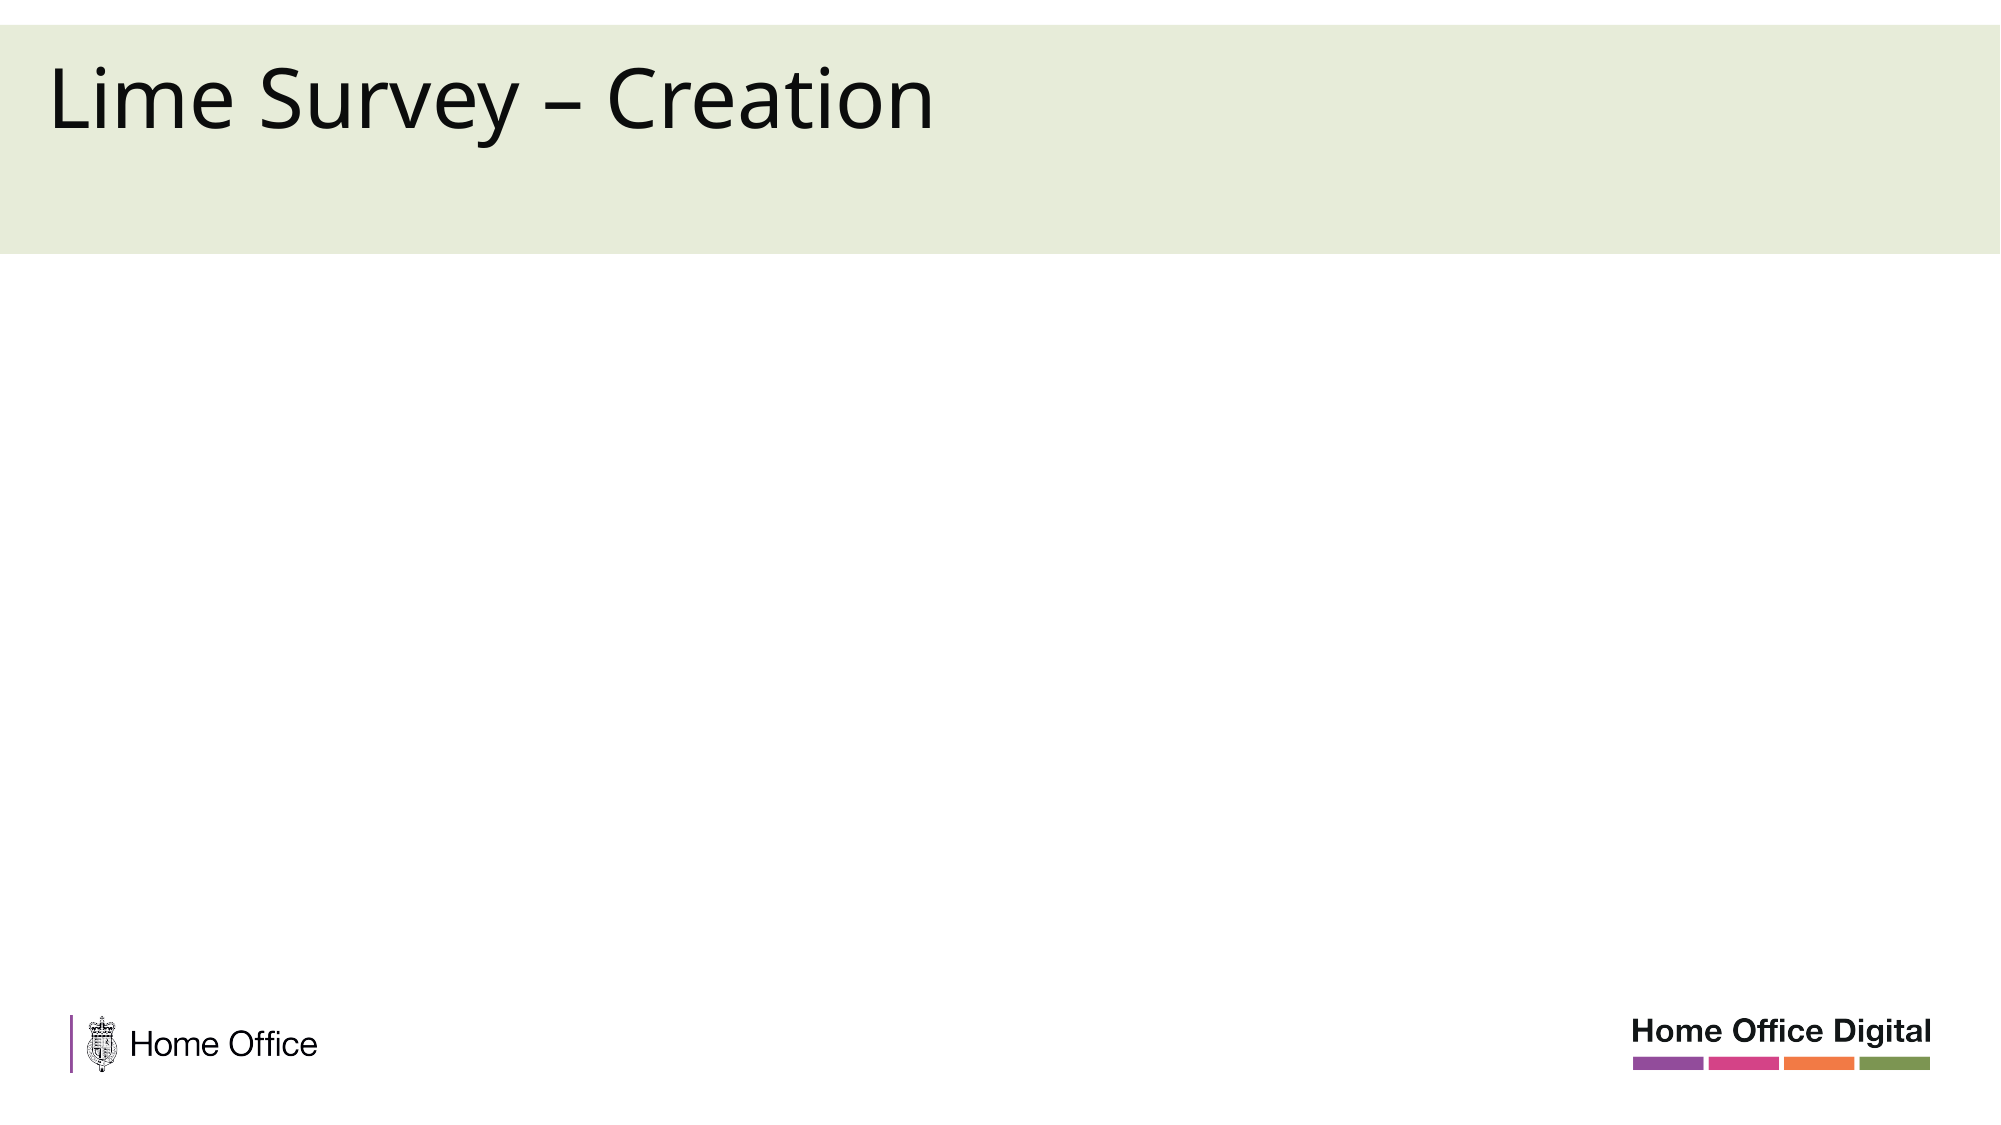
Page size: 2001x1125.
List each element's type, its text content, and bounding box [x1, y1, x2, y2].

picture [70, 1015, 317, 1073]
text_box [0, 24, 2000, 254]
picture [1631, 1015, 1932, 1073]
text_box Lime Survey – Creation [35, 56, 1614, 238]
